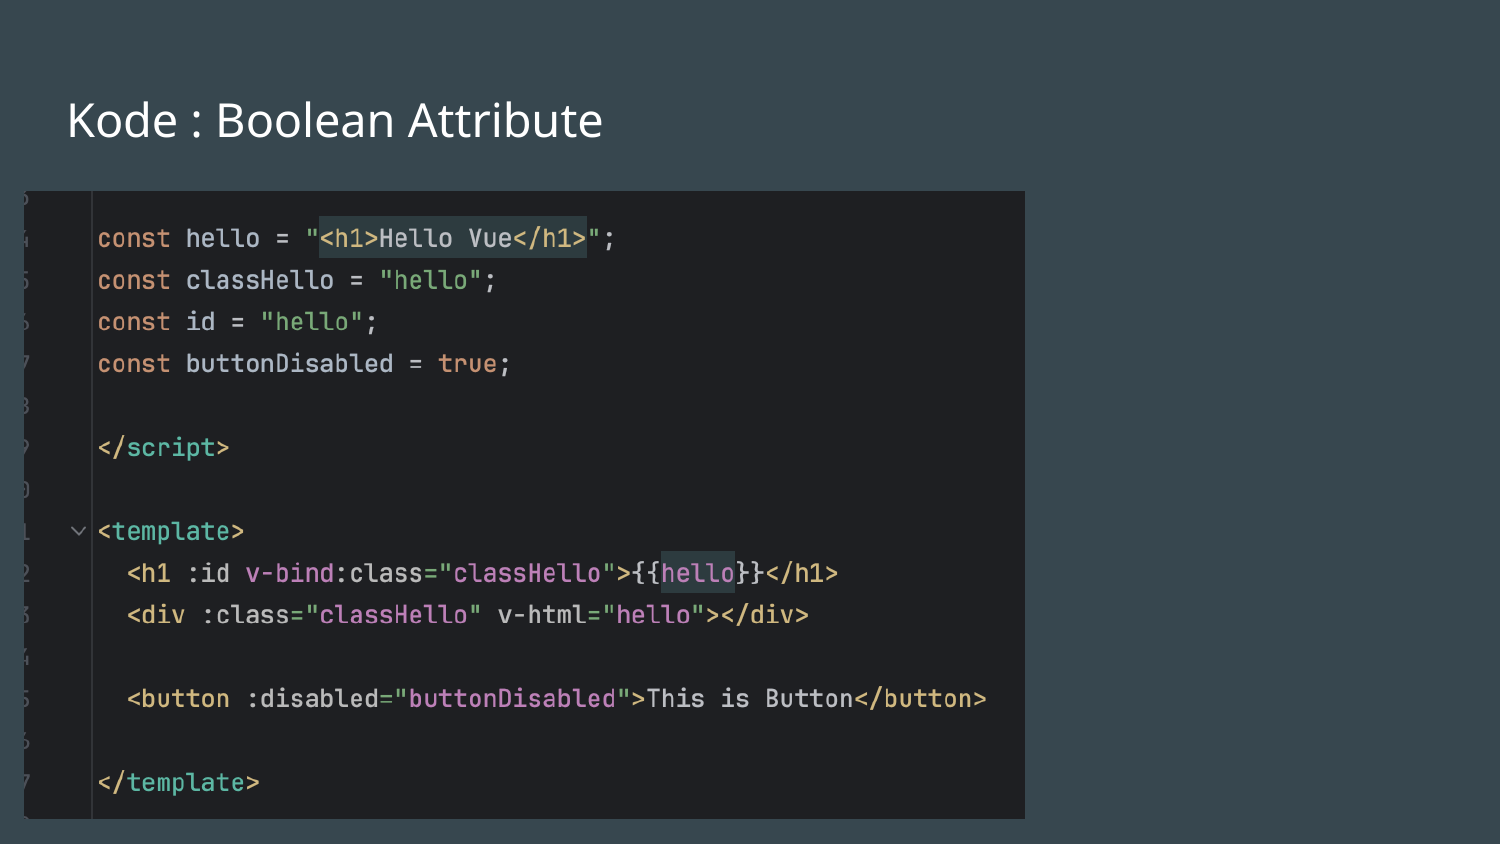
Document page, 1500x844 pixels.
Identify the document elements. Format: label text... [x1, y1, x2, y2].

picture [24, 191, 1025, 819]
title Kode : Boolean Attribute [51, 72, 1449, 167]
